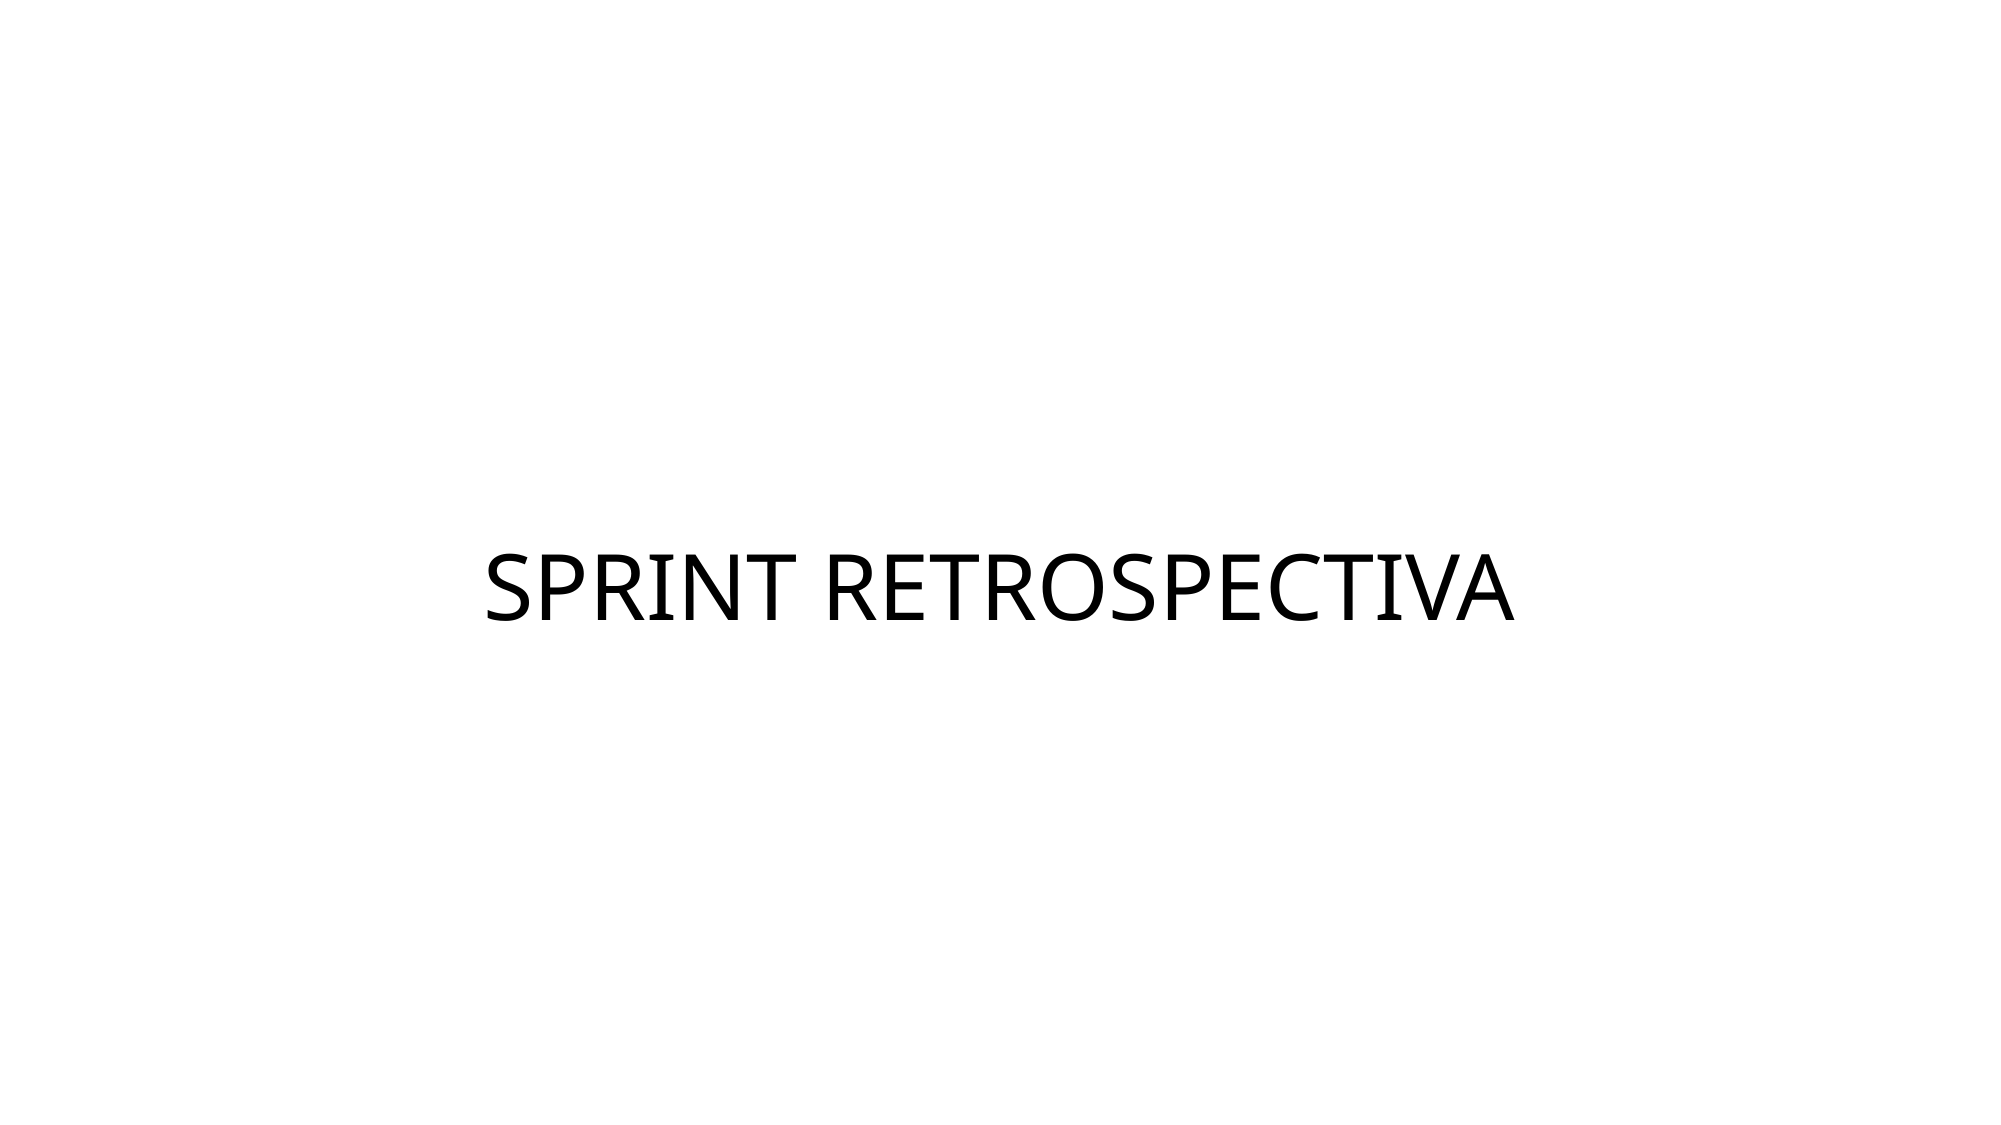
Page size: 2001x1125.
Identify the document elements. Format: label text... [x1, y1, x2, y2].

title SPRINT RETROSPECTIVA [137, 482, 1863, 700]
